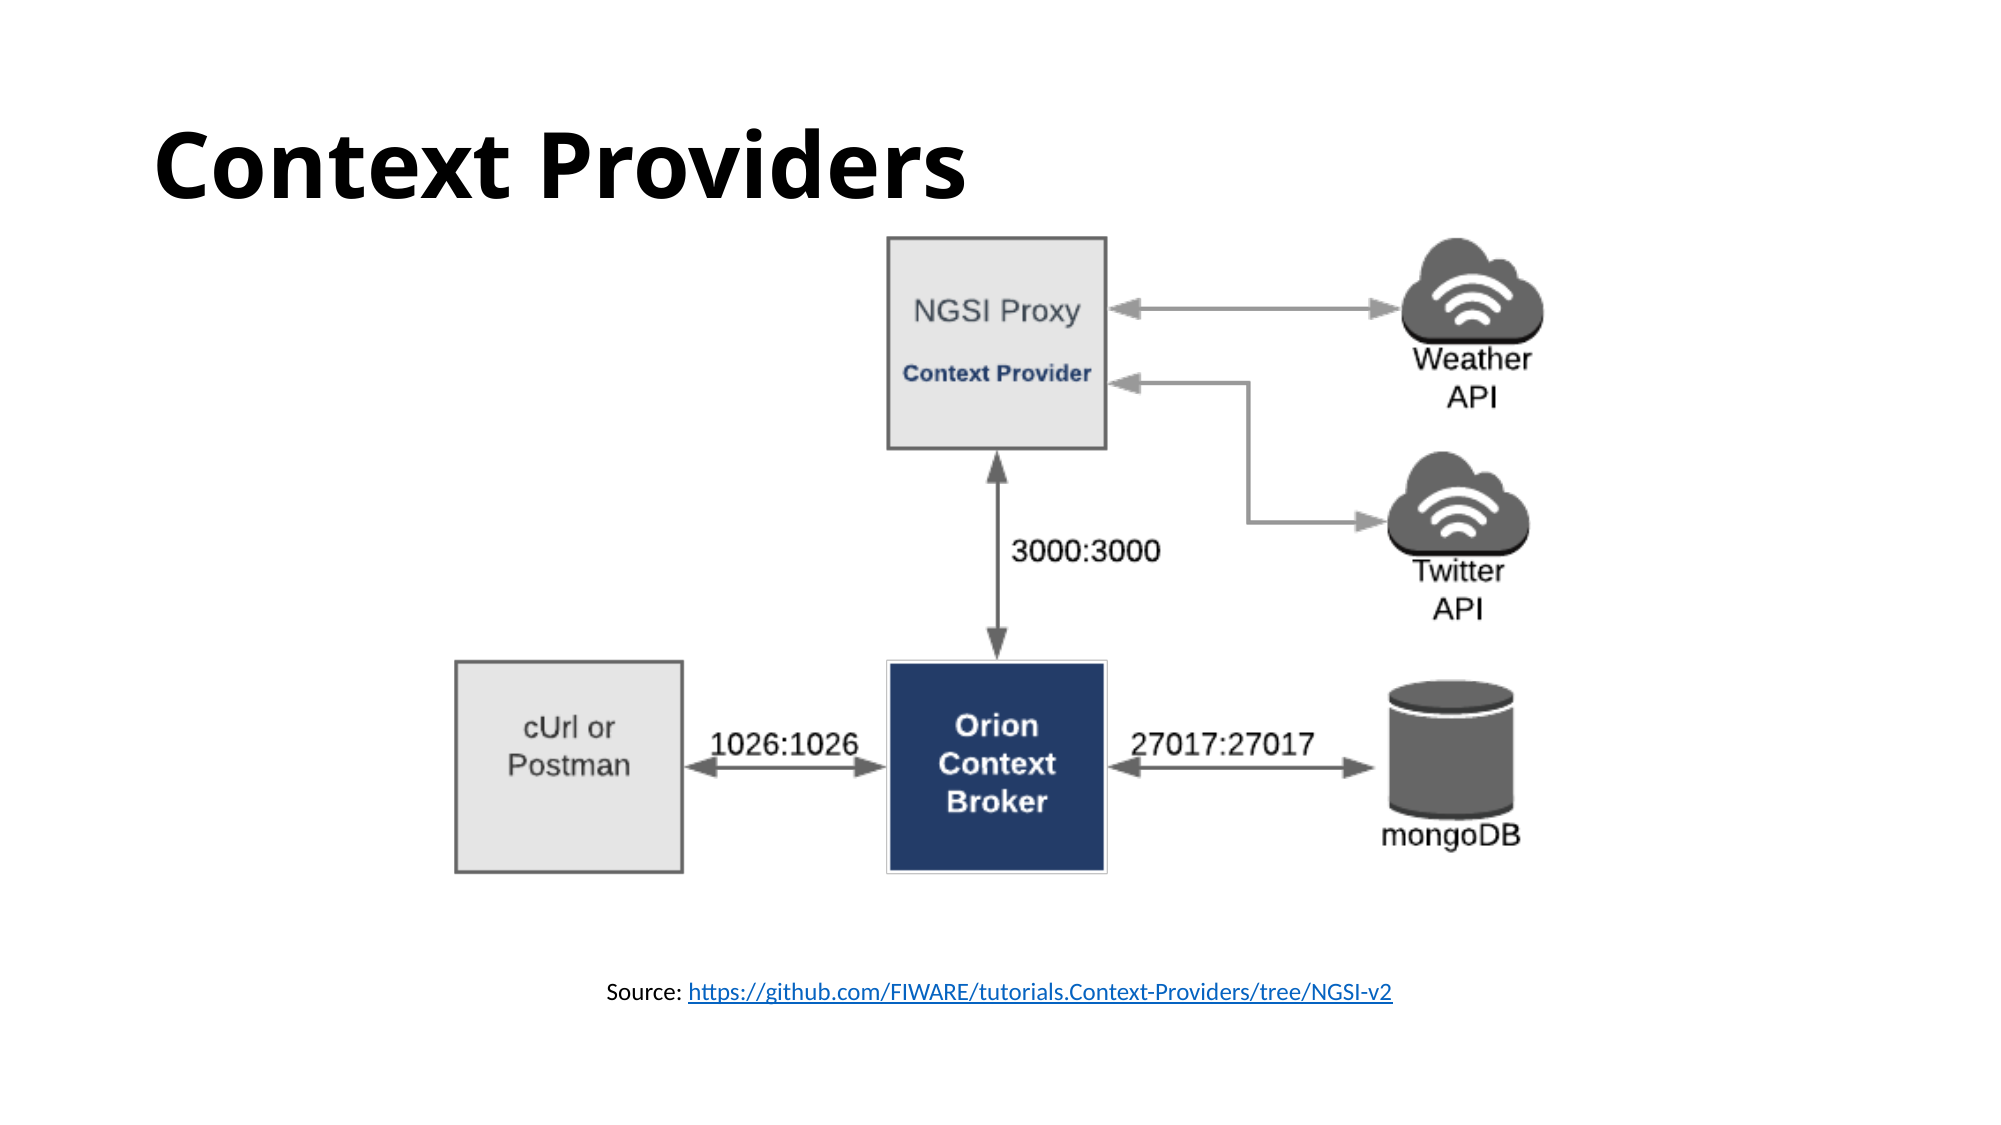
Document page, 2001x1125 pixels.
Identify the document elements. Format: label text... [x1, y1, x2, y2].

picture [386, 168, 1614, 943]
list Source: https://github.com/FIWARE/tutorials.Context-Providers/tree/NGSI-v2 [137, 299, 1863, 1014]
title Context Providers [137, 59, 1863, 278]
